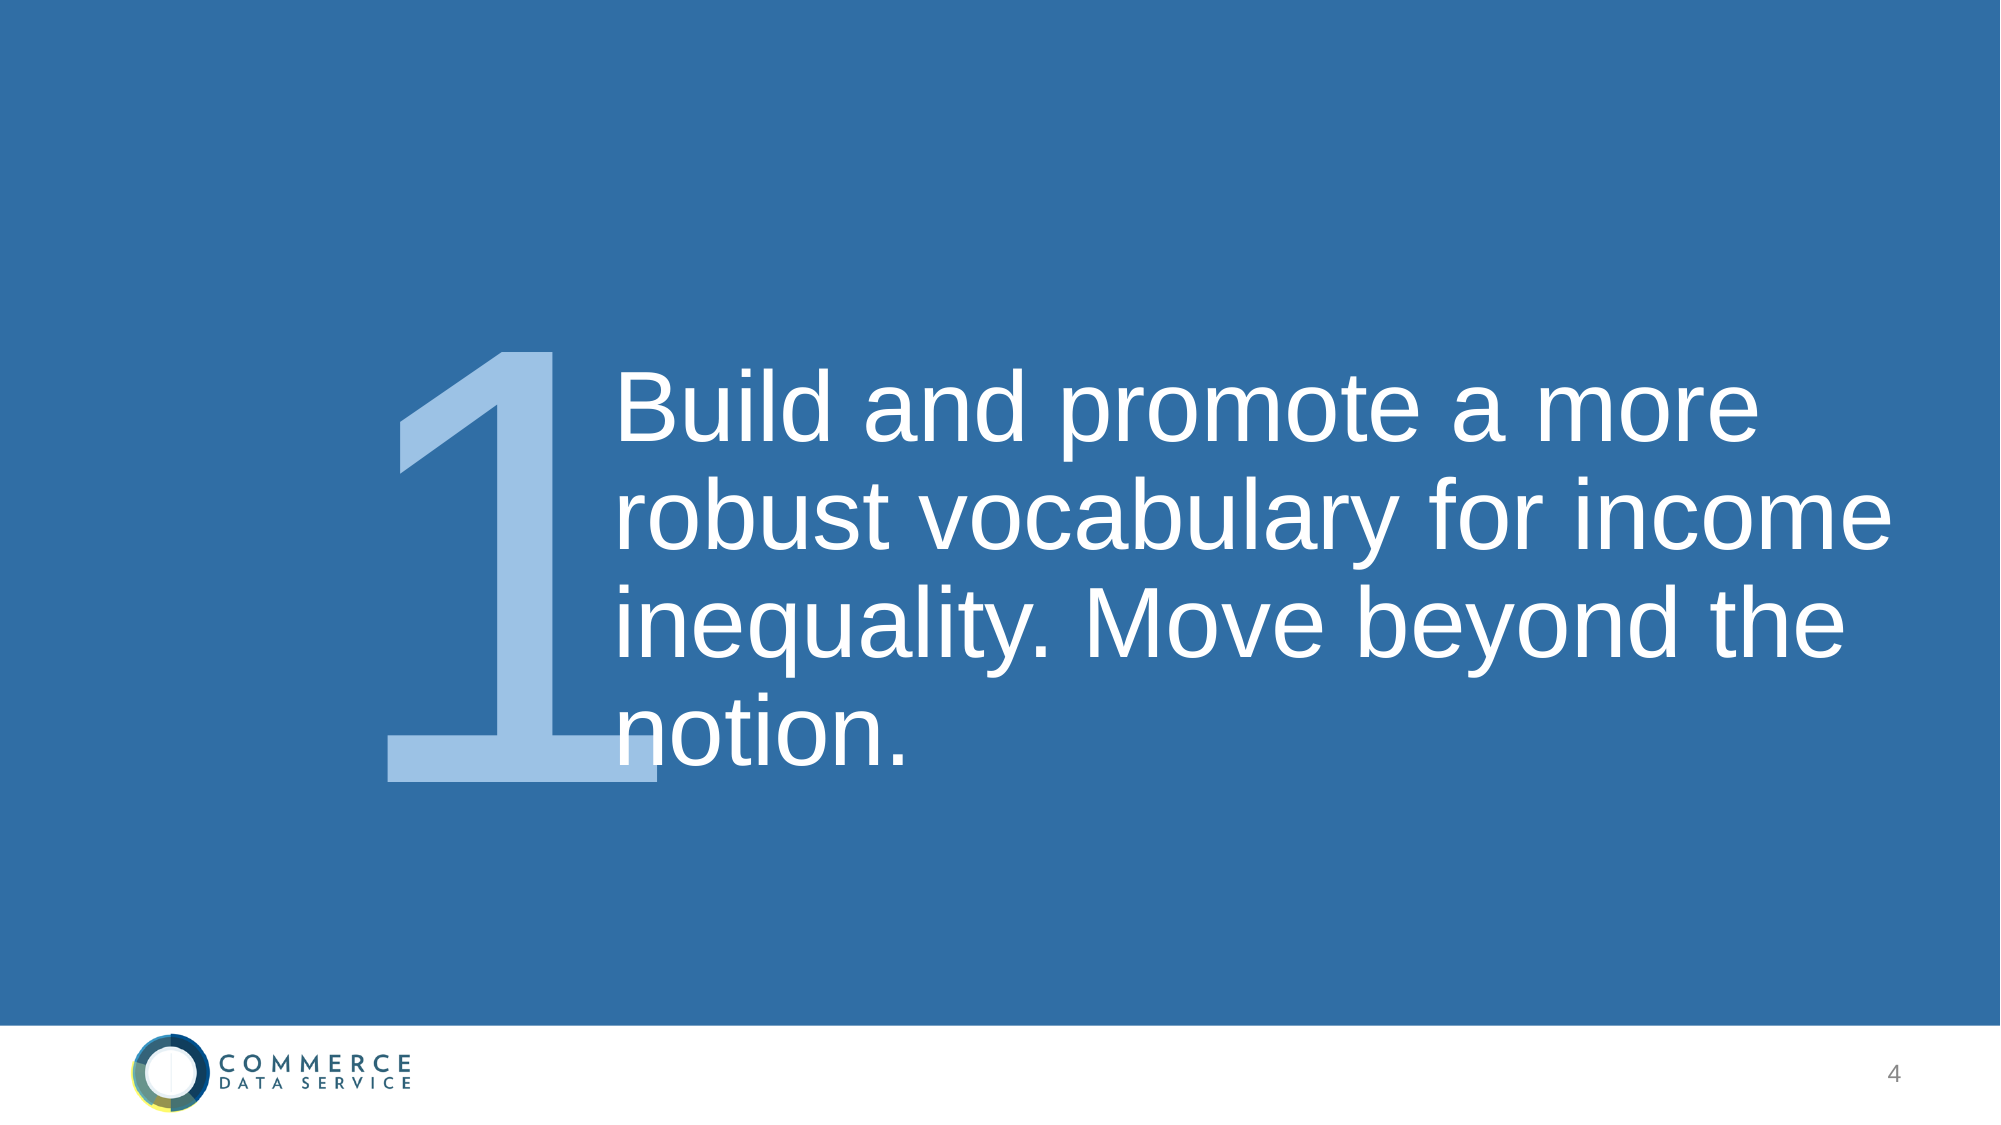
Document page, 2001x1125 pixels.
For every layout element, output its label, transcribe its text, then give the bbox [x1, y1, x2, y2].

slide_number 4 [1466, 1042, 1917, 1103]
title Build and promote a more robust vocabulary for income inequality. Move beyond the notion. [598, 347, 1933, 922]
text_box 1 [325, 380, 598, 779]
picture [116, 1032, 426, 1115]
